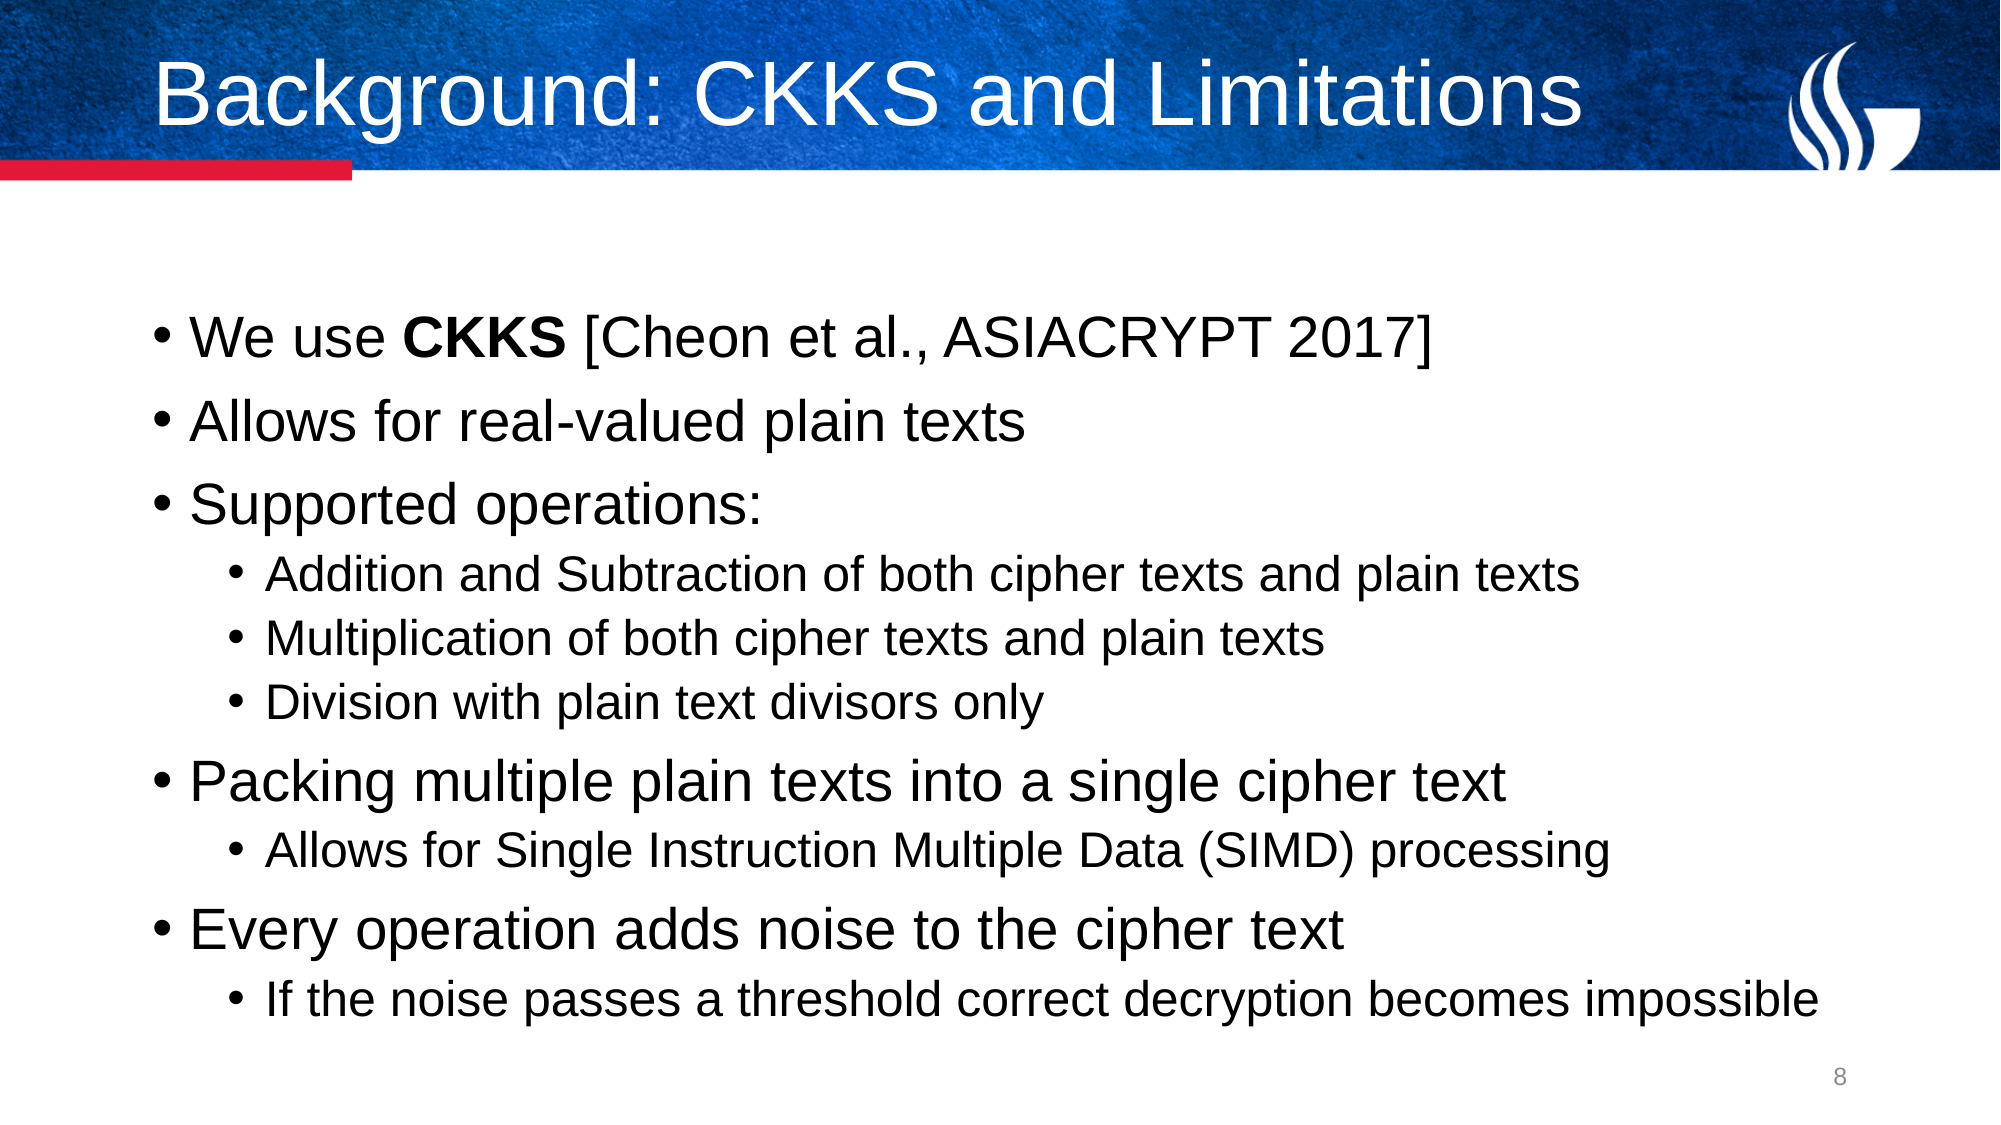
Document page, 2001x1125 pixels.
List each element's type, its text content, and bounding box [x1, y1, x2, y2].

title Background: CKKS and Limitations [137, 0, 1863, 205]
picture [0, 0, 2000, 1125]
list We use CKKS [Cheon et al., ASIACRYPT 2017] Allows for real-valued plain texts Supported operations: Addition and Subtraction of both cipher texts and plain texts Multiplication of both cipher texts and plain texts Division with plain text divisors only Packing multiple plain texts into a single cipher text Allows for Single Instruction Multiple Data (SIMD) processing Every operation adds noise to the cipher text If the noise passes a threshold correct decryption becomes impossible [137, 299, 1863, 1014]
slide_number 8 [1412, 1045, 1863, 1106]
